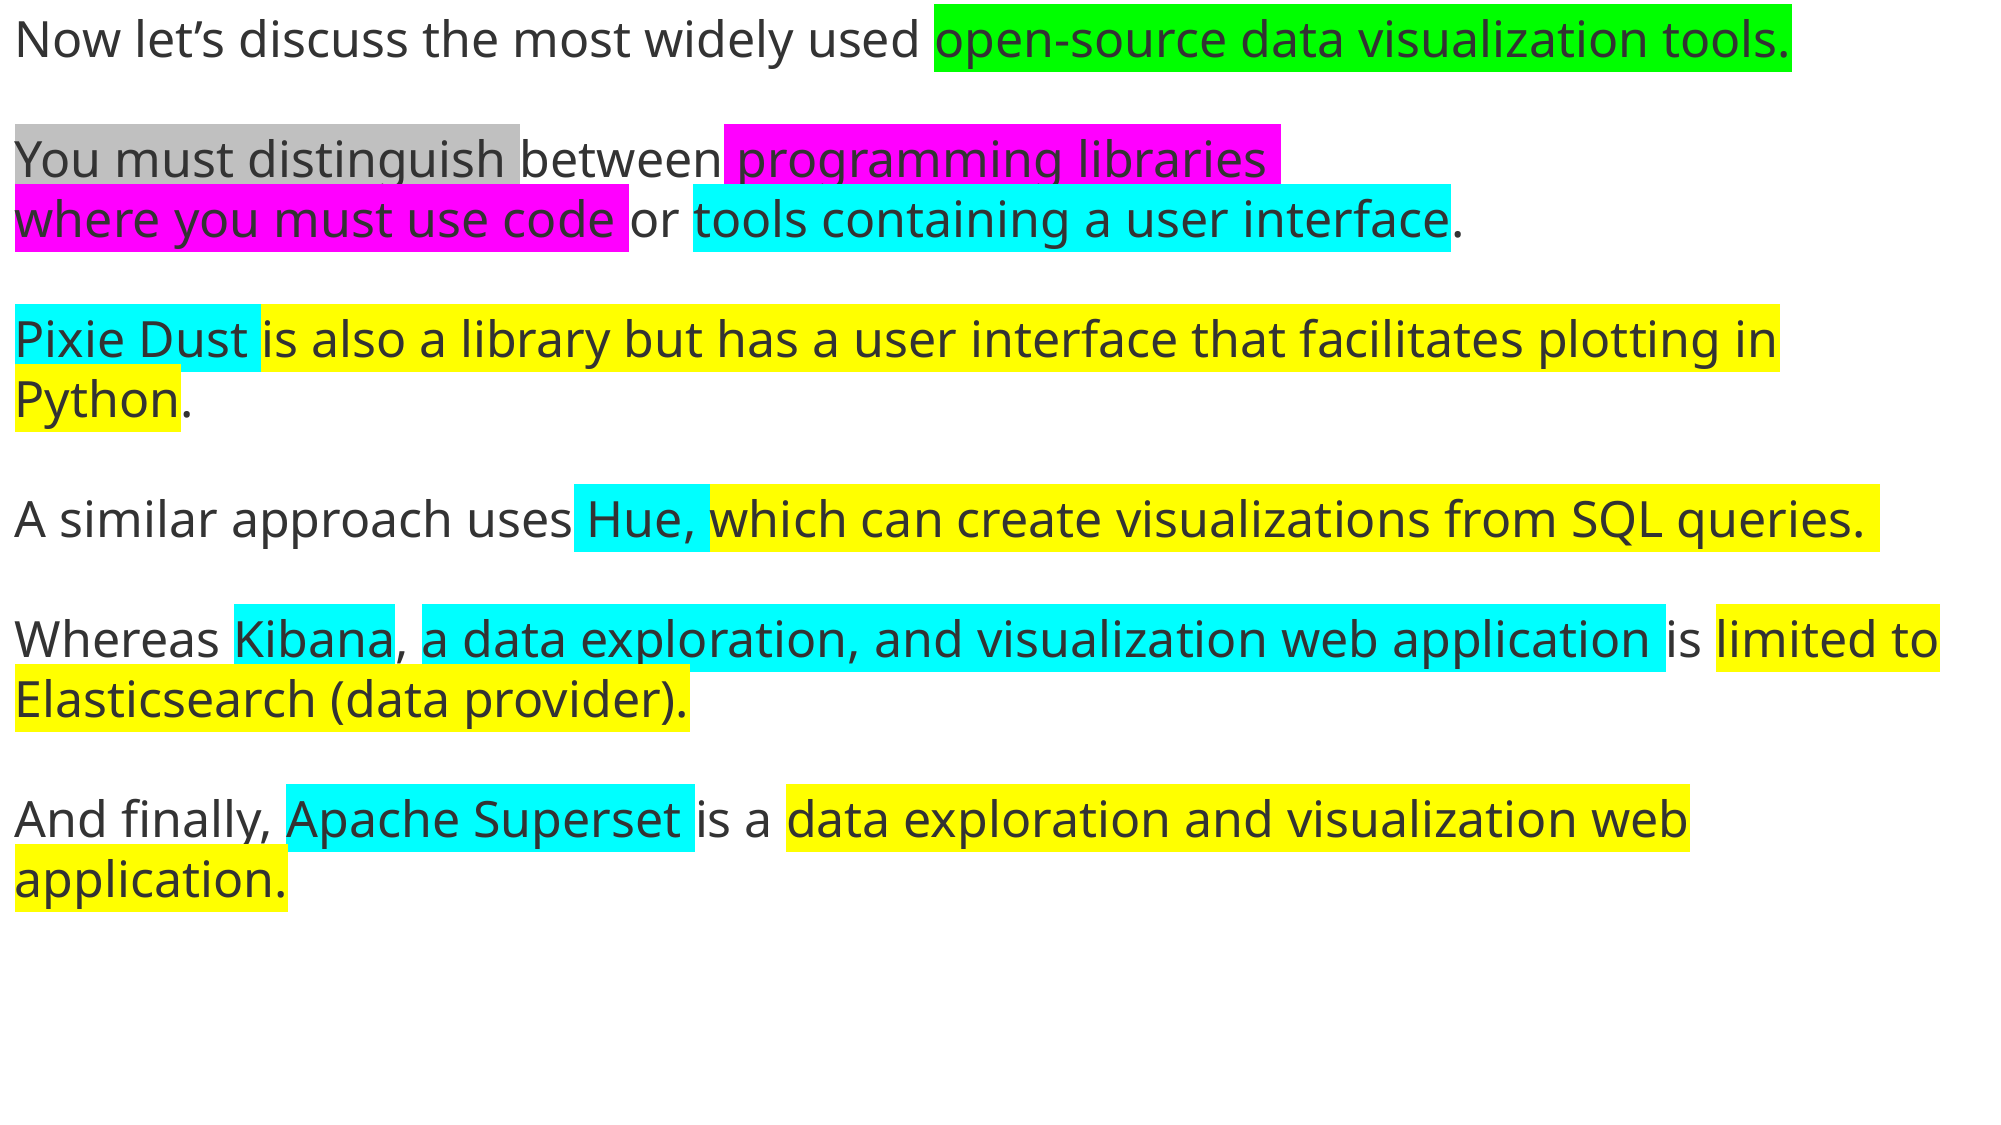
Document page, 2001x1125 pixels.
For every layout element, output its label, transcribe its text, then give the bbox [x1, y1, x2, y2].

text_box Now let’s discuss the most widely used open-source data visualization tools. You must distinguish between programming libraries where you must use code or tools containing a user interface. Pixie Dust is also a library but has a user interface that facilitates plotting in Python. A similar approach uses Hue, which can create visualizations from SQL queries. Whereas Kibana, a data exploration, and visualization web application is limited to Elasticsearch (data provider). And finally, Apache Superset is a data exploration and visualization web application. [0, 0, 1968, 915]
